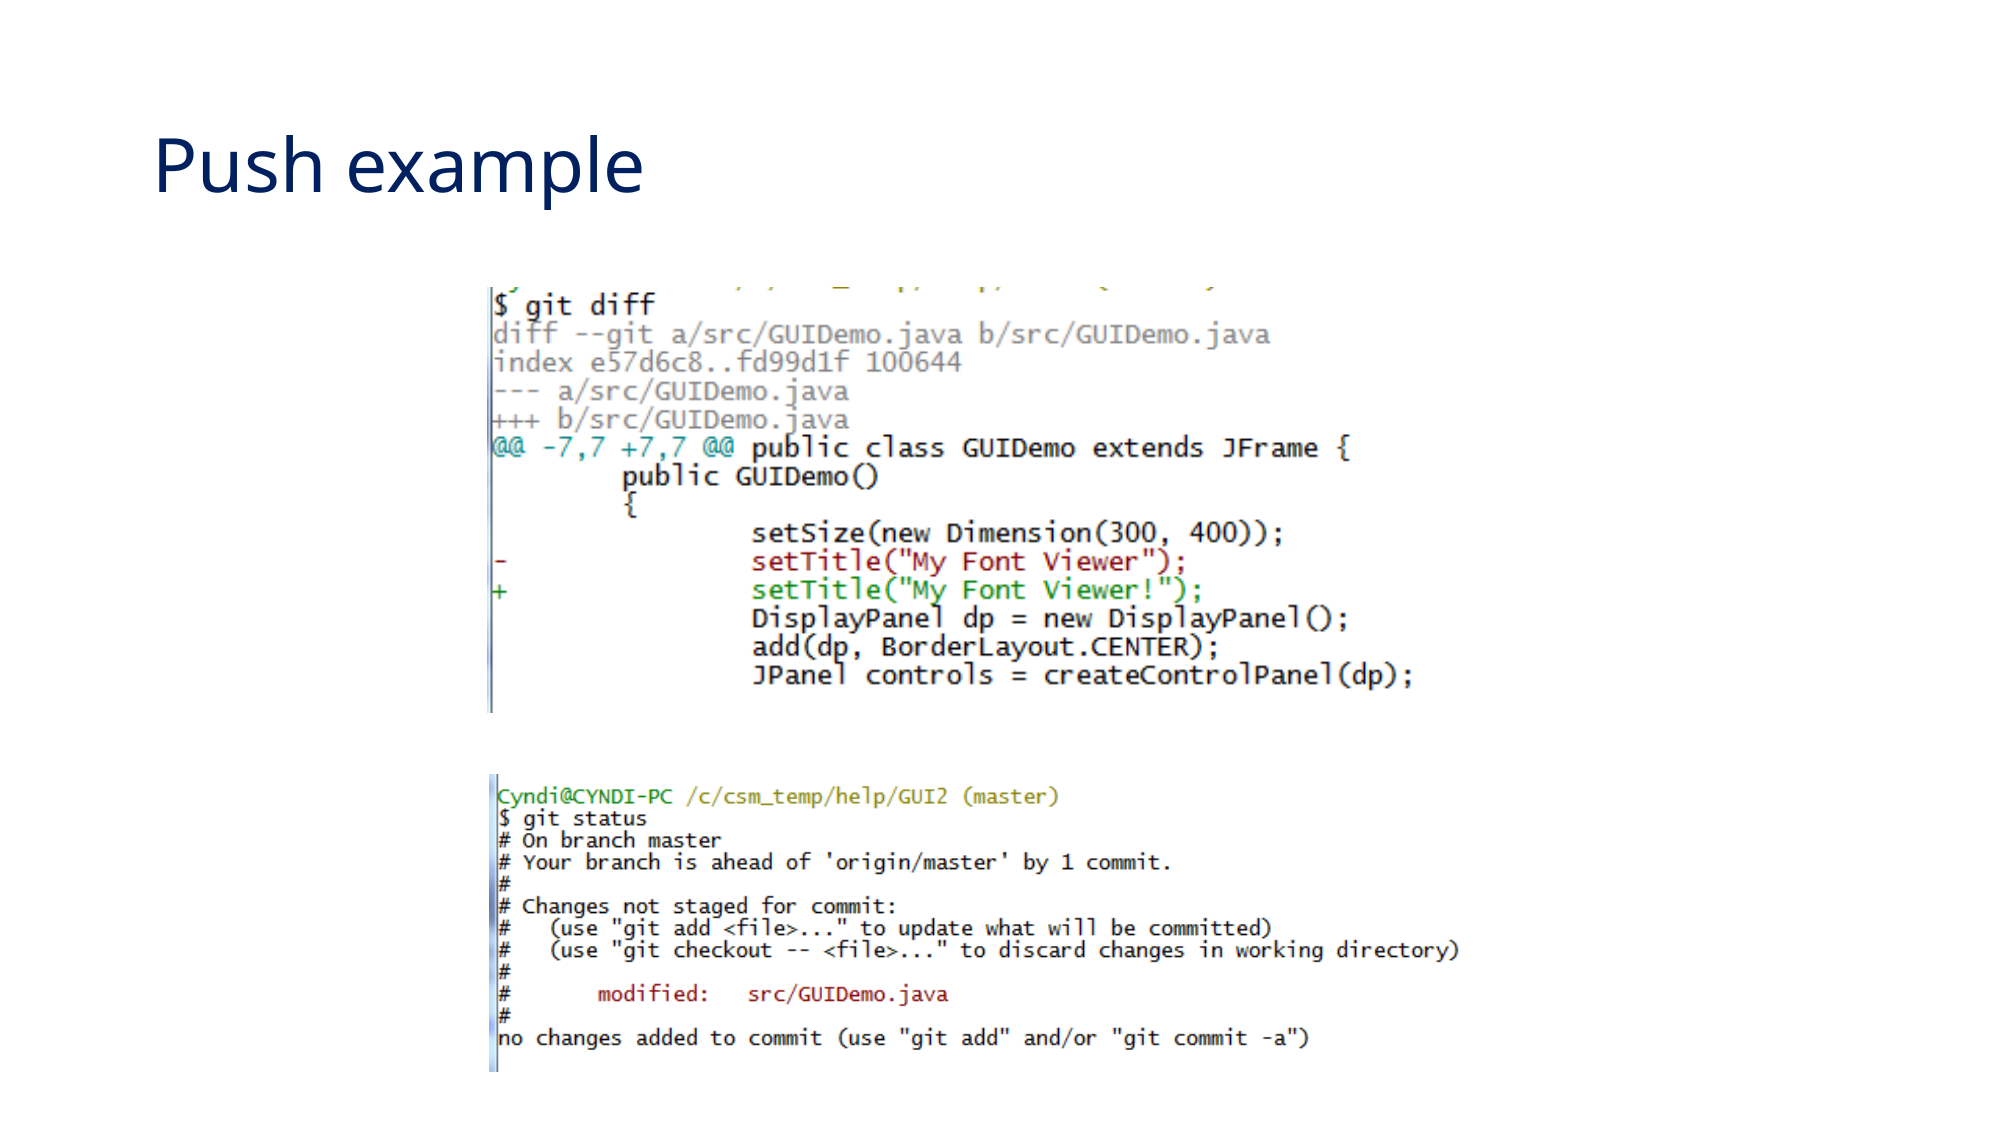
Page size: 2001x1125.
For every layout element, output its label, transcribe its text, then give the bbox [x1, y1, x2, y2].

picture [487, 287, 1526, 713]
title Push example [137, 59, 1863, 278]
picture [489, 774, 1488, 1072]
